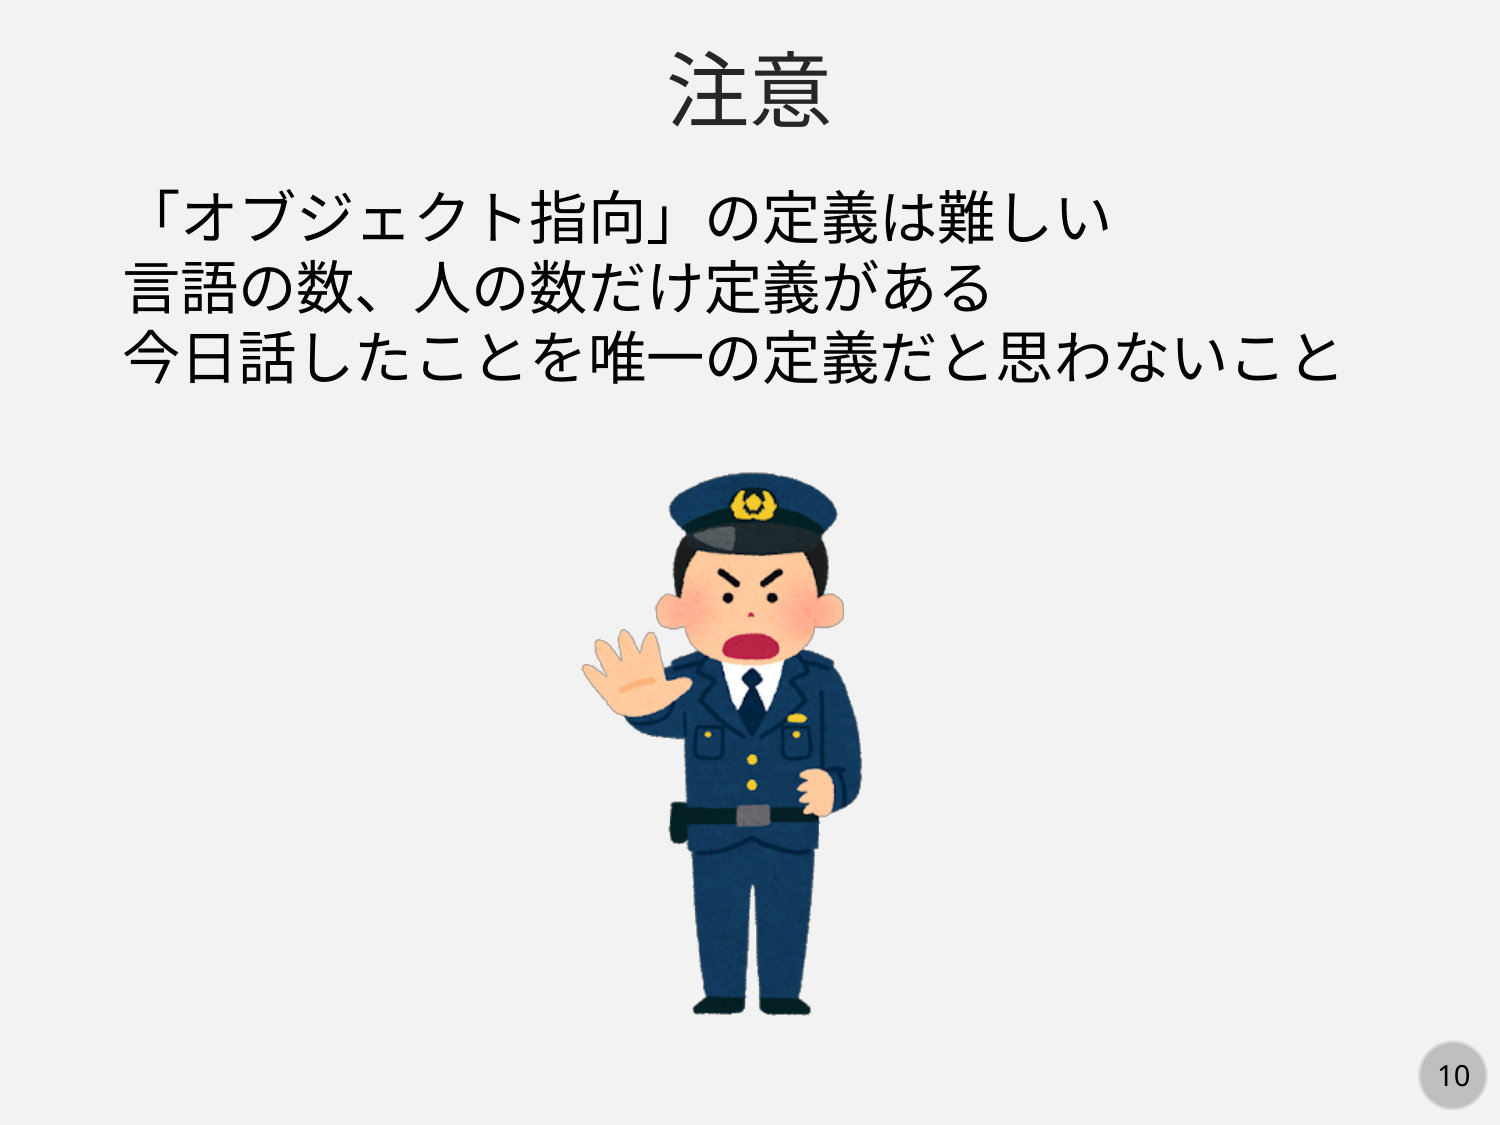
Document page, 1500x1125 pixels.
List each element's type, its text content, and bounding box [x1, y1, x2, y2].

text_box 「オブジェクト指向」の定義は難しい 言語の数、人の数だけ定義がある 今日話したことを唯一の定義だと思わないこと [107, 174, 1361, 399]
picture [541, 467, 958, 1023]
list 注意 [0, 31, 1500, 155]
